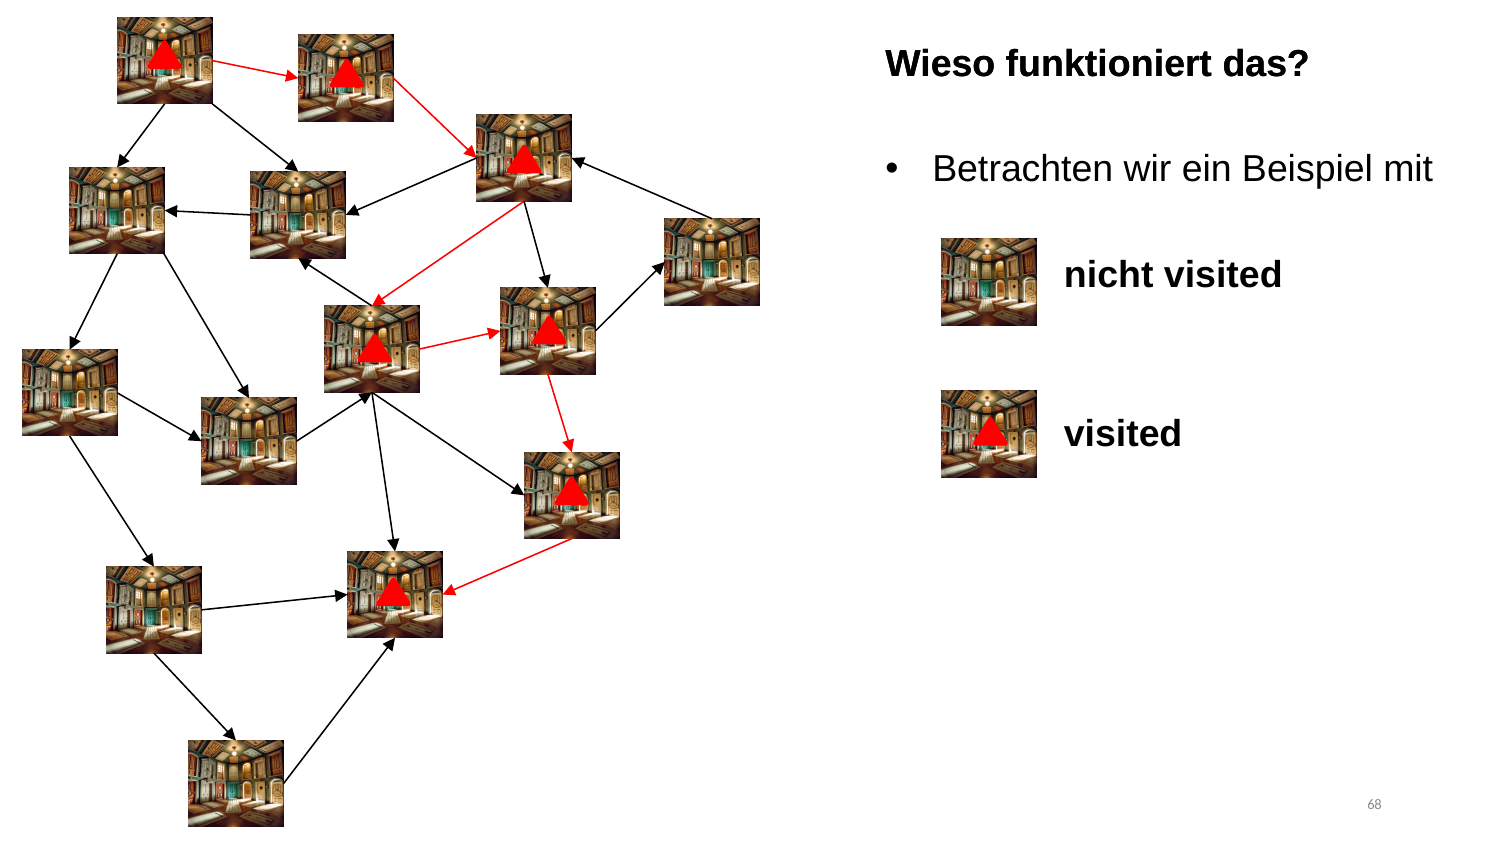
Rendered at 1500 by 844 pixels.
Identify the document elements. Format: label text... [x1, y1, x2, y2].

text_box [153, 652, 237, 741]
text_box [571, 157, 713, 220]
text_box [164, 210, 252, 216]
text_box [116, 103, 165, 168]
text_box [69, 435, 155, 567]
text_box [212, 103, 299, 172]
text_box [201, 594, 348, 611]
picture [69, 167, 165, 254]
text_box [523, 200, 549, 288]
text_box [419, 330, 501, 350]
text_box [298, 257, 366, 307]
picture [941, 390, 1037, 478]
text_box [162, 252, 250, 399]
picture [477, 114, 572, 202]
text_box Wieso funktioniert das? Betrachten wir ein Beispiel mit nicht visited visited [870, 36, 1478, 789]
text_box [296, 392, 368, 442]
picture [523, 451, 620, 539]
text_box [69, 253, 118, 350]
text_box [442, 538, 572, 595]
picture [21, 349, 118, 437]
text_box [595, 261, 665, 332]
picture [347, 551, 443, 639]
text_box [371, 200, 522, 307]
picture [664, 218, 761, 306]
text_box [212, 60, 299, 79]
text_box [283, 637, 396, 784]
picture [116, 17, 213, 105]
picture [201, 397, 297, 485]
picture [250, 171, 347, 259]
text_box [345, 157, 477, 216]
slide_number 68 [1059, 789, 1397, 827]
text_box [371, 392, 396, 552]
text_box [547, 373, 573, 453]
picture [941, 238, 1037, 326]
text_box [397, 392, 525, 496]
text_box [393, 77, 477, 157]
picture [298, 34, 394, 122]
picture [500, 287, 596, 375]
picture [106, 566, 202, 654]
picture [324, 307, 420, 392]
picture [188, 740, 284, 828]
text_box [116, 392, 202, 442]
